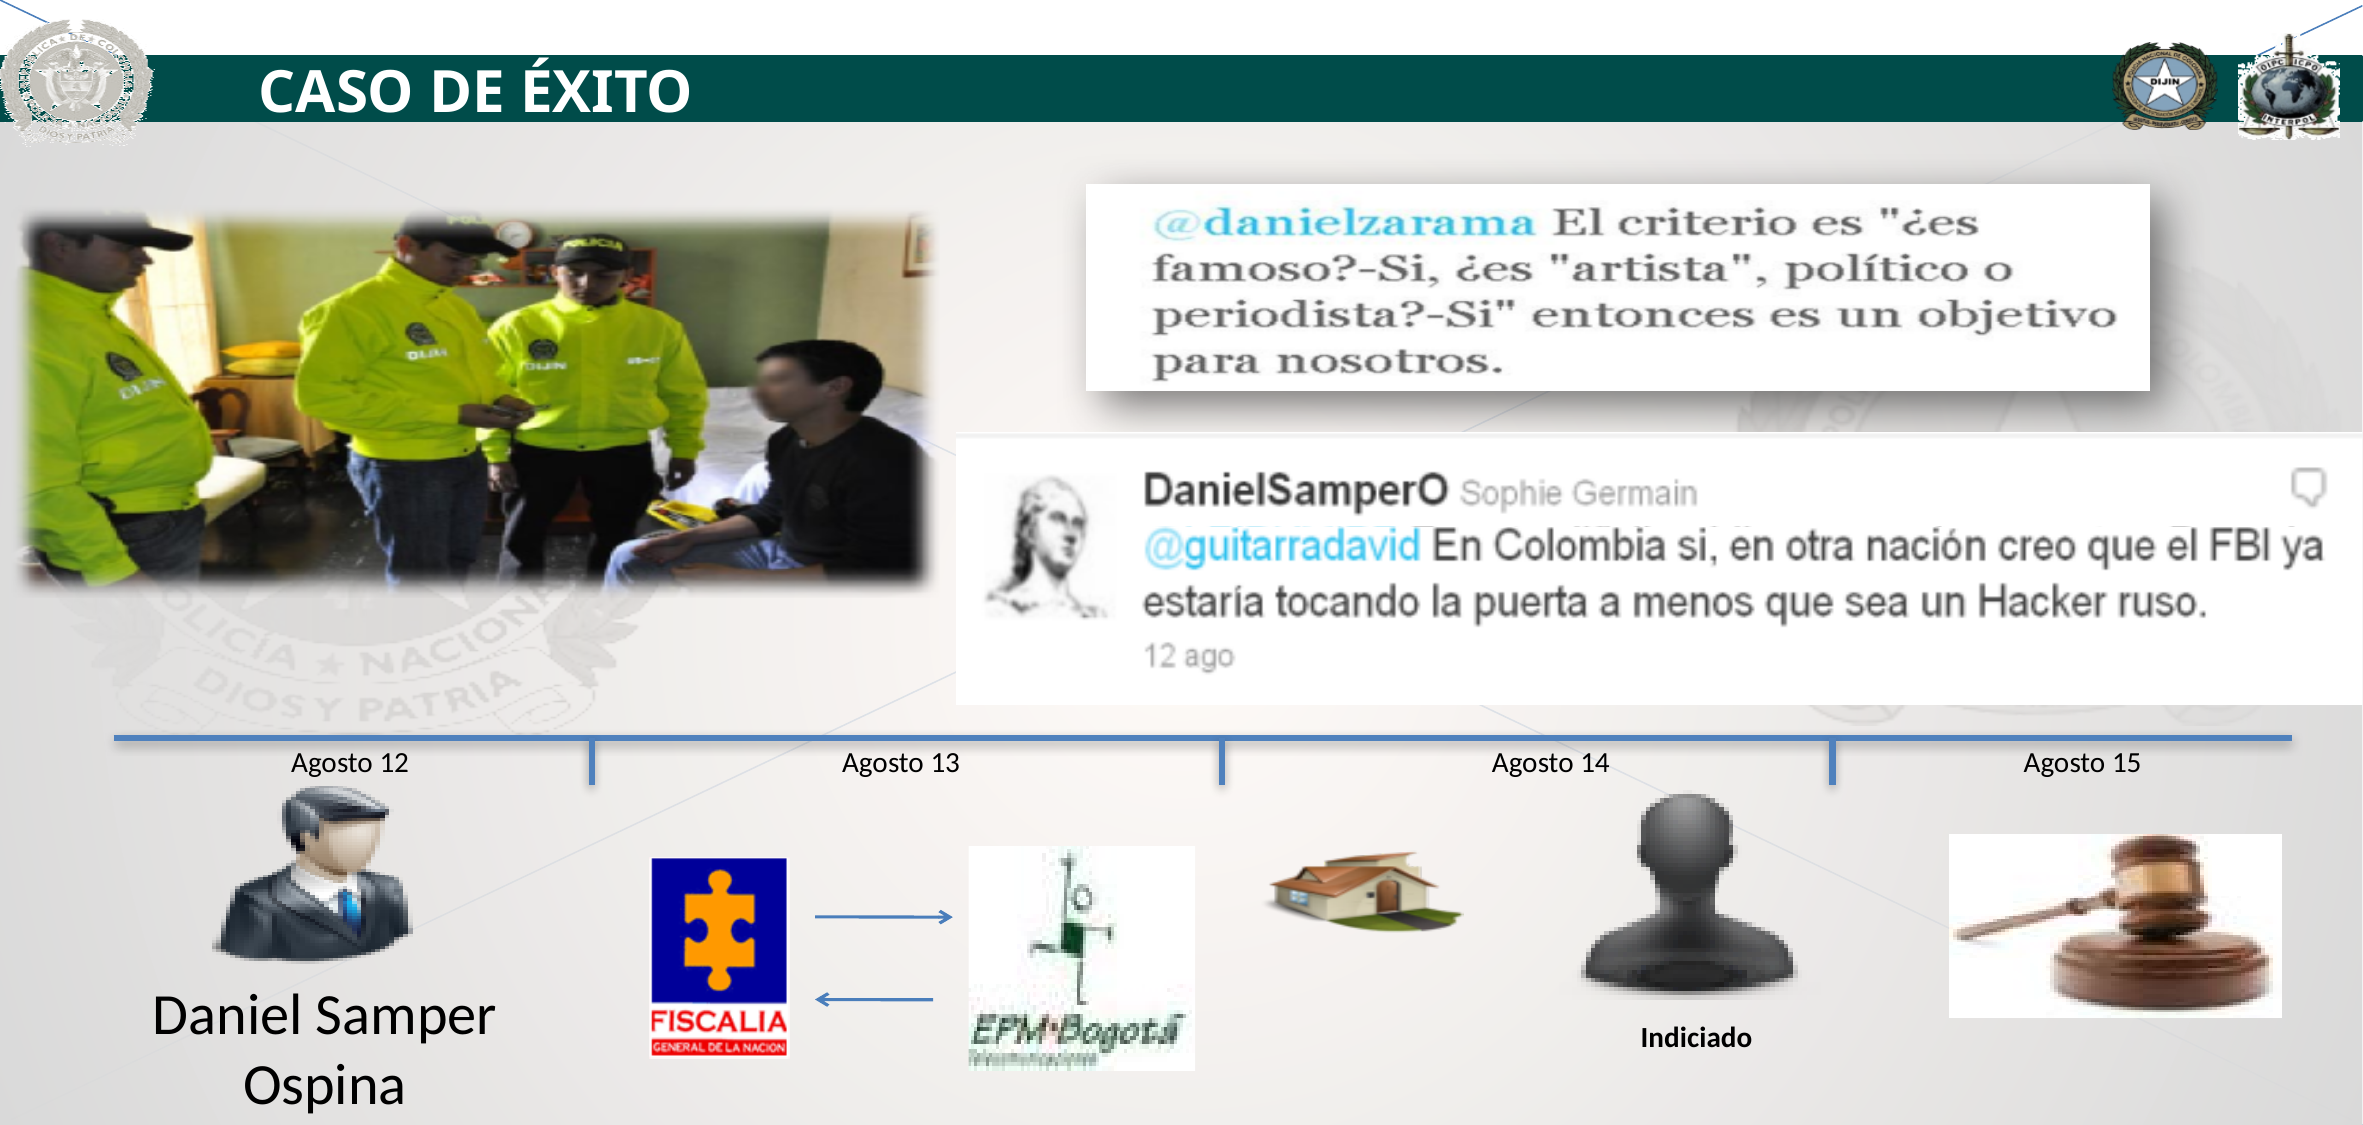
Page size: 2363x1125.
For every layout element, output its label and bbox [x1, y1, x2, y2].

picture [2238, 33, 2340, 140]
picture [1086, 184, 2150, 391]
picture [11, 205, 940, 599]
picture [1261, 829, 1464, 958]
picture [968, 845, 1196, 1072]
picture [212, 786, 418, 965]
text_box [0, 5, 2363, 1125]
picture [649, 857, 790, 1059]
picture [1948, 833, 2283, 1018]
text_box [956, 432, 2363, 705]
picture [0, 18, 161, 155]
picture [2112, 42, 2218, 131]
picture [1558, 786, 1821, 1000]
